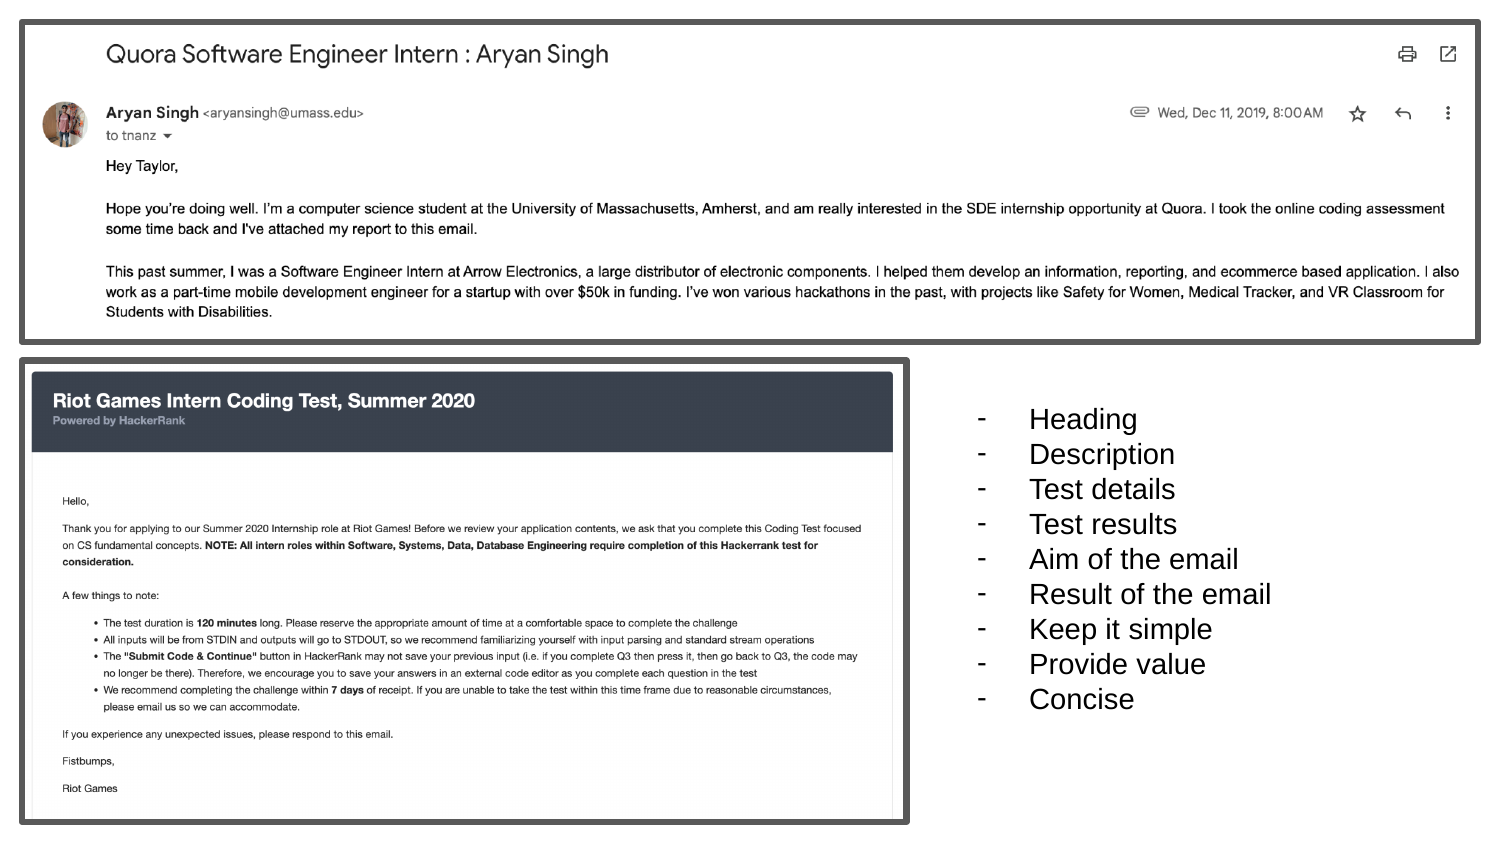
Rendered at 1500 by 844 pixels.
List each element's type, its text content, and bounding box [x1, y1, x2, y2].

text_box Heading Description Test details Test results Aim of the email Result of the email Keep it simple Provide value Concise [939, 385, 1443, 774]
picture [24, 24, 1476, 339]
picture [24, 363, 904, 819]
